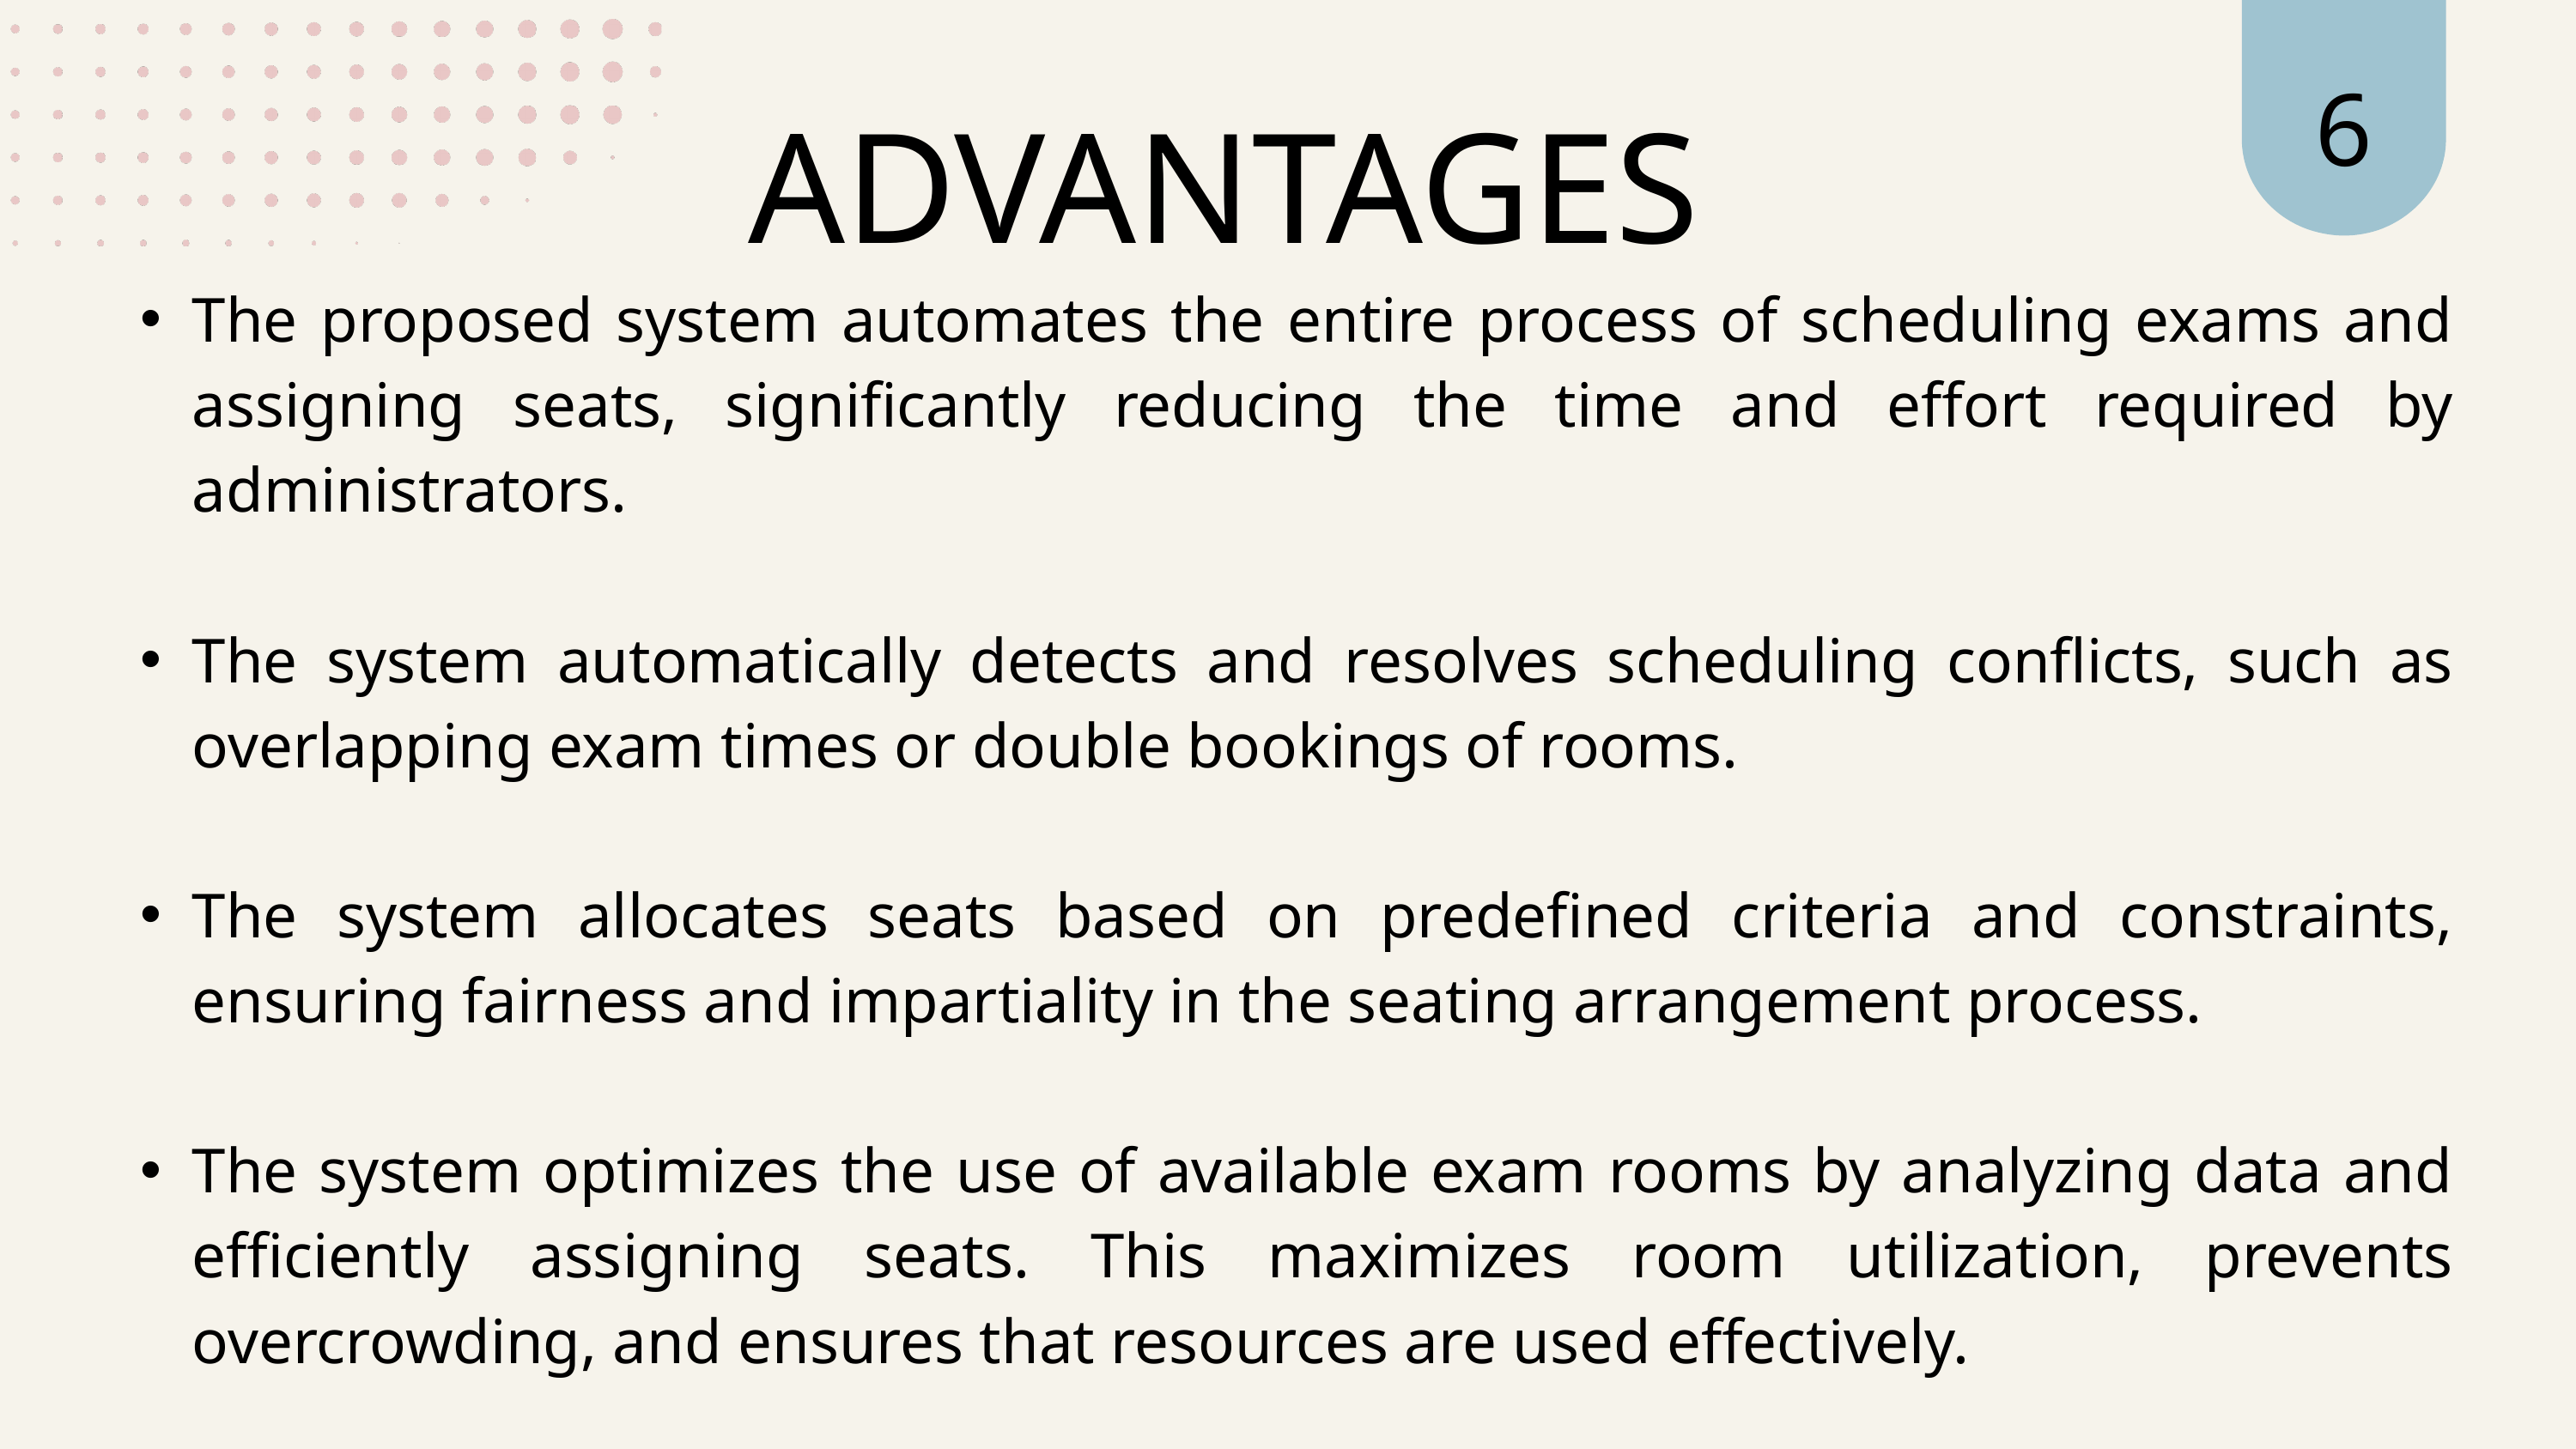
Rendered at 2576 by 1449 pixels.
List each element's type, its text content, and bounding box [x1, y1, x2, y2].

text_box The proposed system automates the entire process of scheduling exams and assigning seats, significantly reducing the time and effort required by administrators. The system automatically detects and resolves scheduling conflicts, such as overlapping exam times or double bookings of rooms. The system allocates seats based on predefined criteria and constraints, ensuring fairness and impartiality in the seating arrangement process. The system optimizes the use of available exam rooms by analyzing data and efficiently assigning seats. This maximizes room utilization, prevents overcrowding, and ensures that resources are used effectively. [88, 269, 2456, 1376]
text_box [0, 0, 662, 246]
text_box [2233, 0, 2455, 236]
text_box ADVANTAGES [295, 61, 2152, 269]
